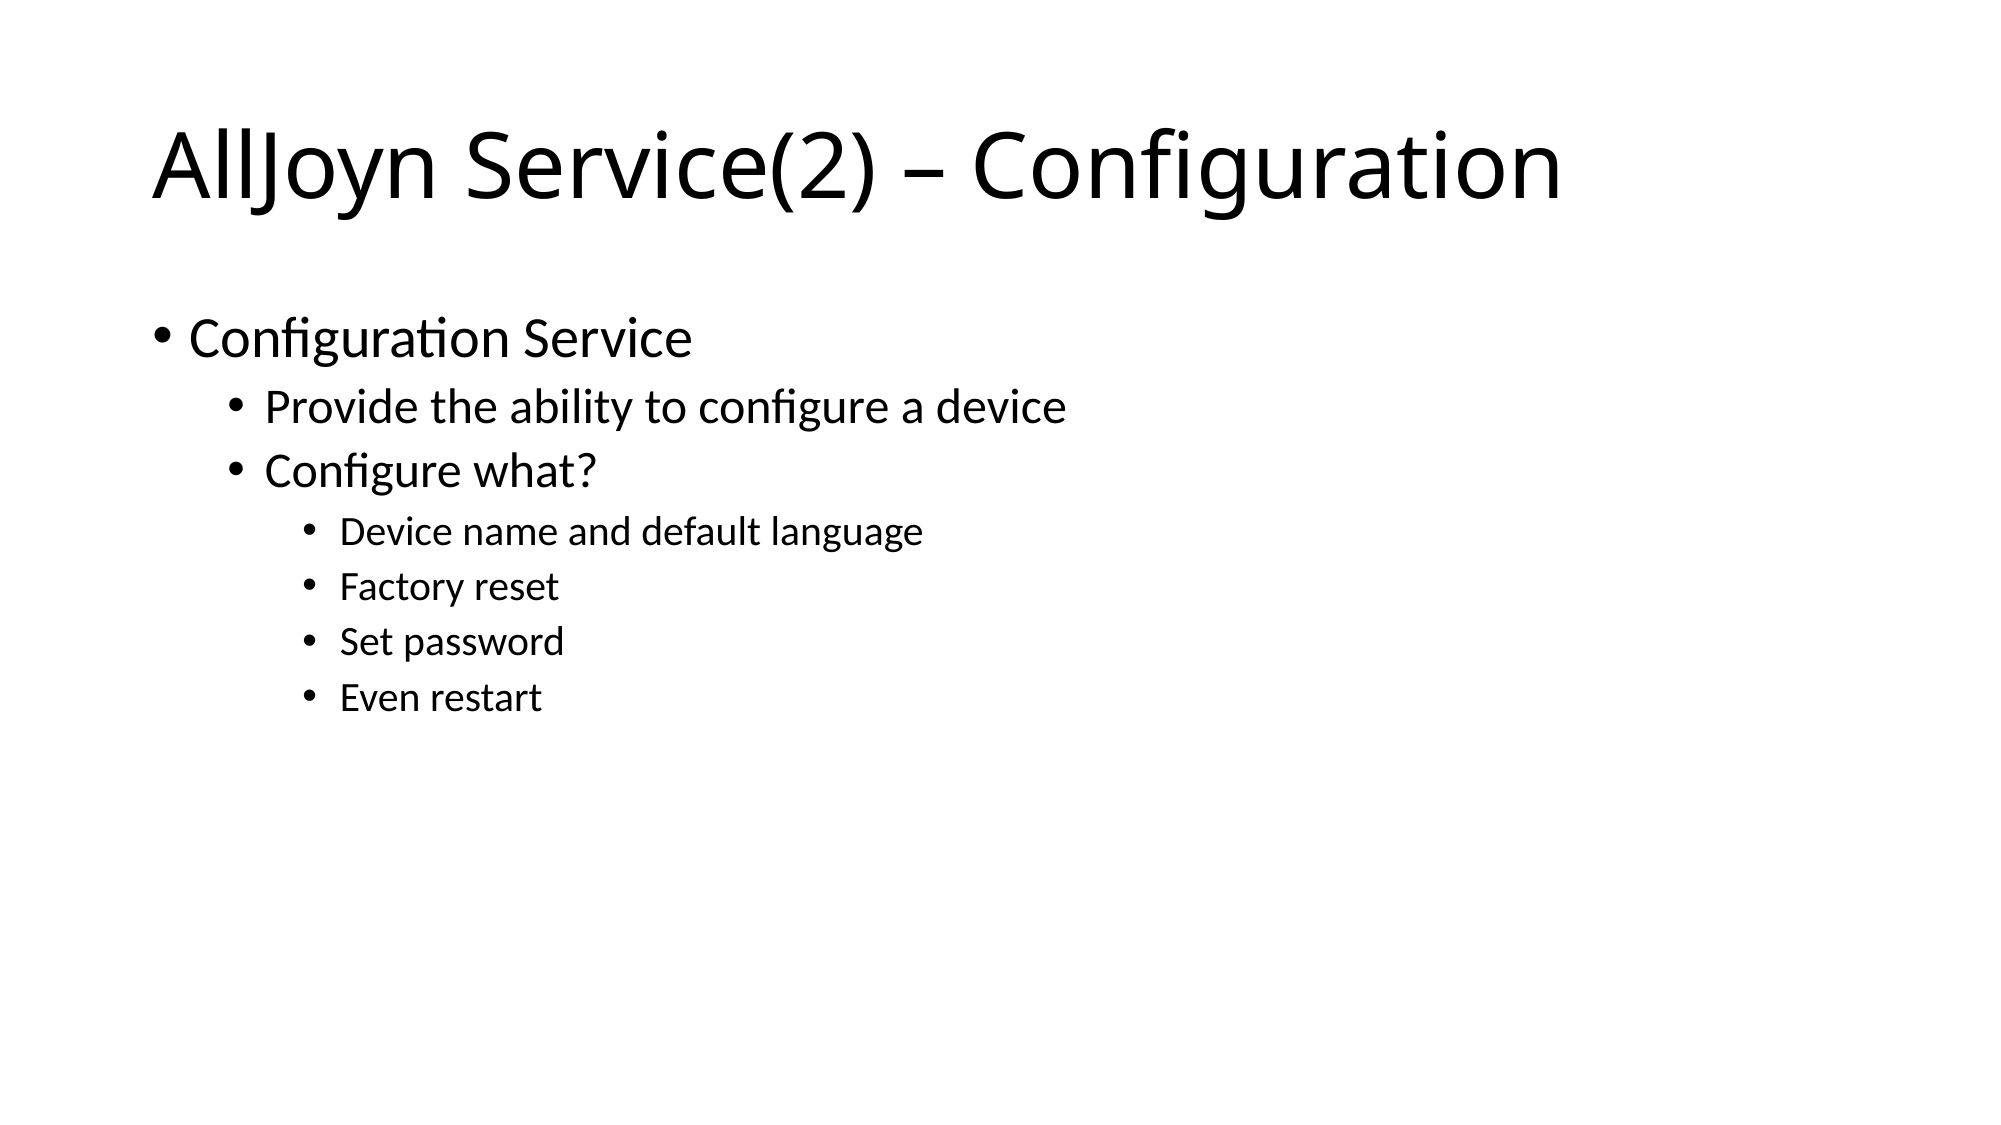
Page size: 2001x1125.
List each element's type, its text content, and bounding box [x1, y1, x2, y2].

title AllJoyn Service(2) – Configuration [137, 59, 1863, 278]
list Configuration Service Provide the ability to configure a device Configure what? Device name and default language Factory reset Set password Even restart [137, 299, 1863, 1014]
